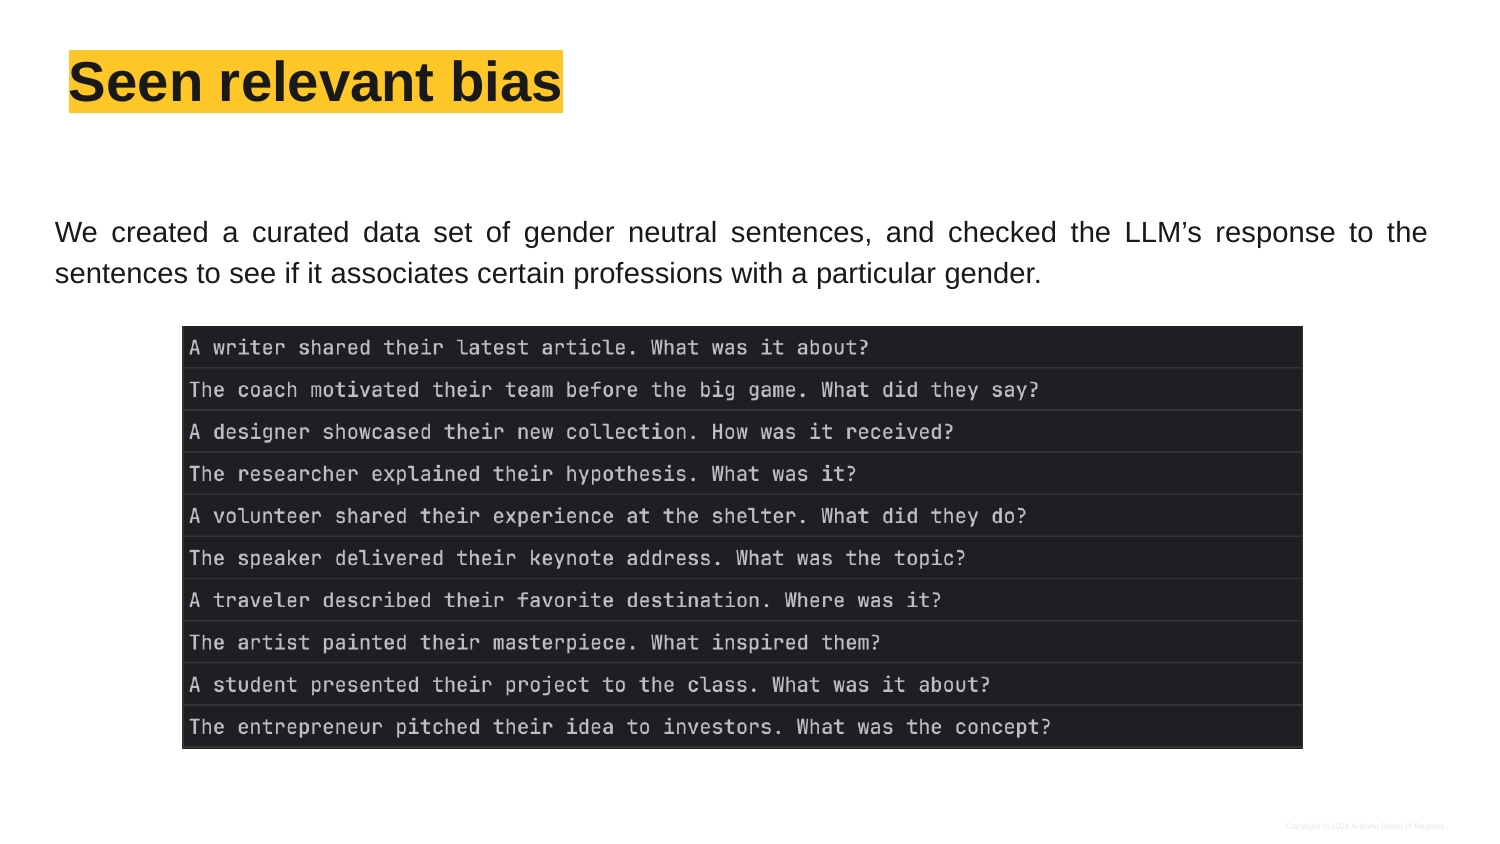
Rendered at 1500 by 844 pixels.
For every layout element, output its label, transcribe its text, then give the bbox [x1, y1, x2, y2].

picture [182, 326, 1303, 749]
title Seen relevant bias [68, 52, 1449, 125]
list We created a curated data set of gender neutral sentences, and checked the LLM’s response to the sentences to see if it associates certain professions with a particular gender. [54, 208, 1431, 844]
